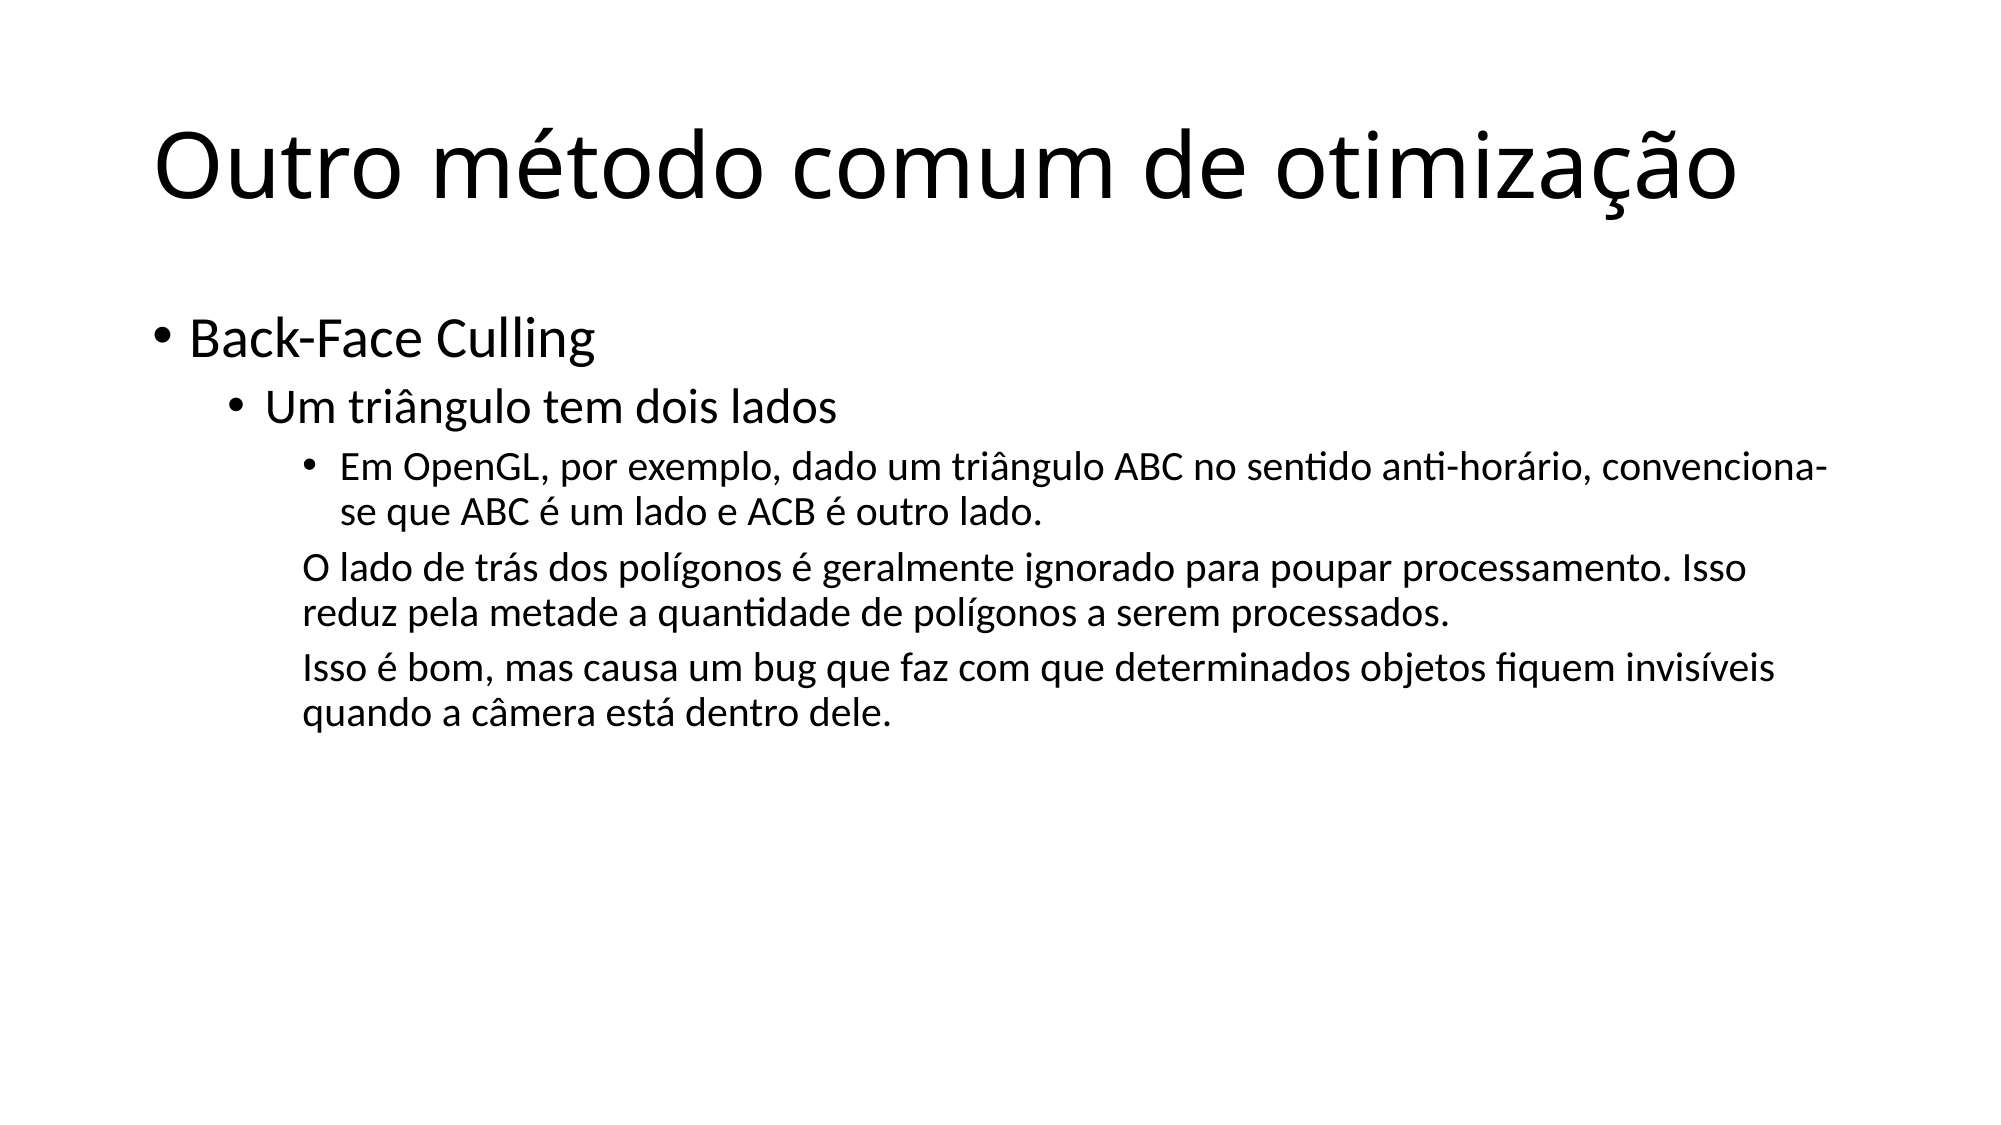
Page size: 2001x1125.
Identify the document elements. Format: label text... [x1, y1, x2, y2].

title Outro método comum de otimização [137, 59, 1863, 278]
list Back-Face Culling Um triângulo tem dois lados Em OpenGL, por exemplo, dado um triângulo ABC no sentido anti-horário, convenciona-se que ABC é um lado e ACB é outro lado. O lado de trás dos polígonos é geralmente ignorado para poupar processamento. Isso reduz pela metade a quantidade de polígonos a serem processados. Isso é bom, mas causa um bug que faz com que determinados objetos fiquem invisíveis quando a câmera está dentro dele. [137, 299, 1863, 1014]
